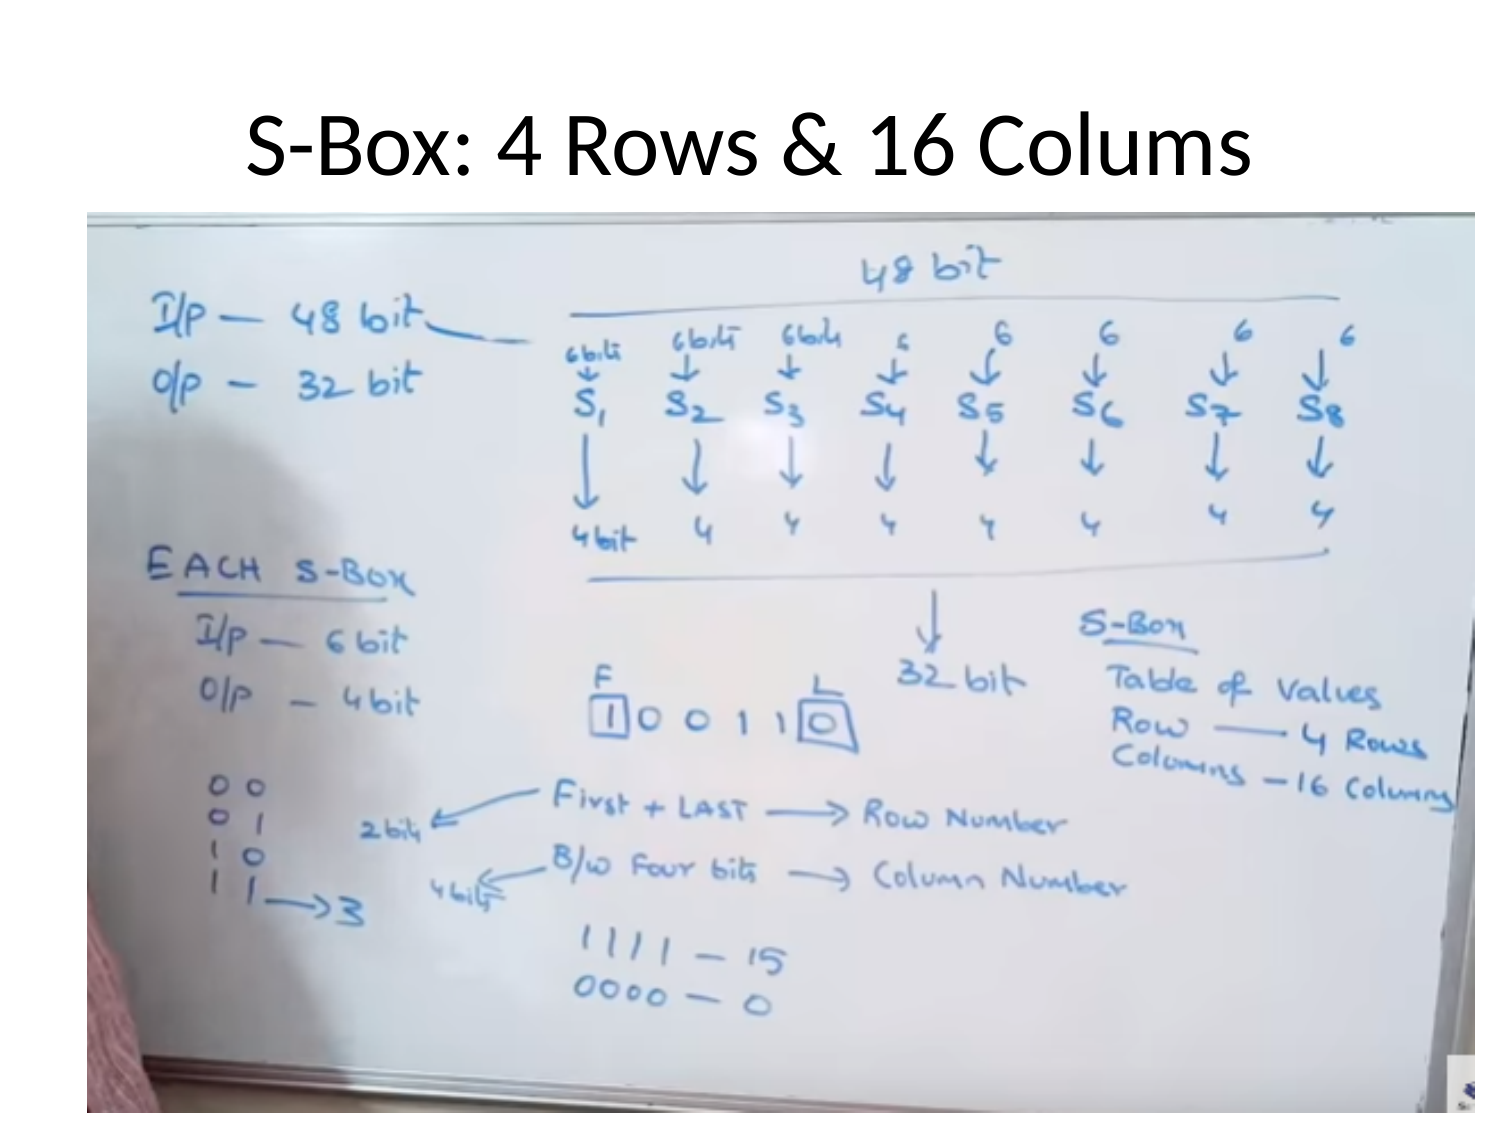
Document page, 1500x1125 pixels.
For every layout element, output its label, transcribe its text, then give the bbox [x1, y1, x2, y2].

title S-Box: 4 Rows & 16 Colums [75, 45, 1425, 233]
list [87, 212, 1476, 1113]
